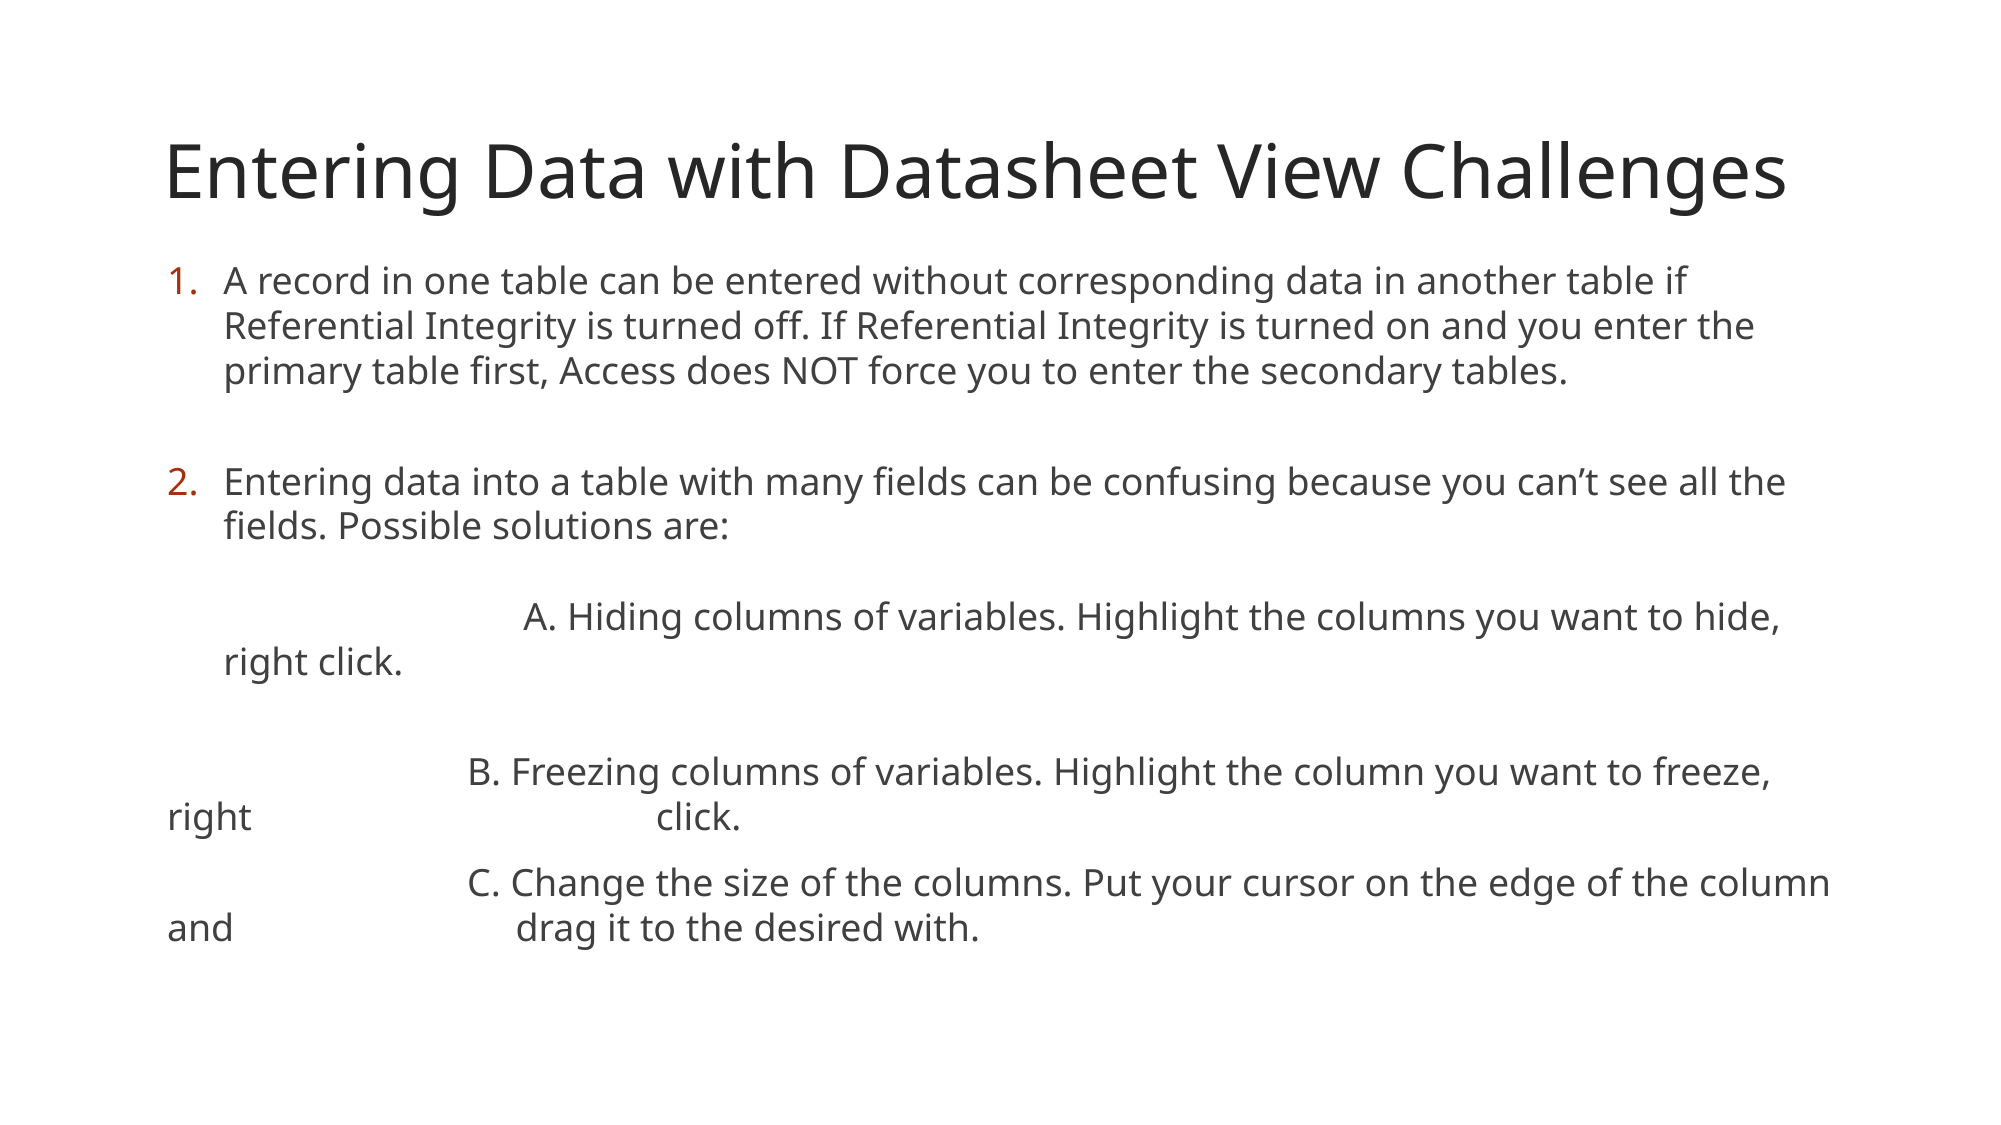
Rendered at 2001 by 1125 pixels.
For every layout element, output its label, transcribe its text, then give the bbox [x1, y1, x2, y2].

title Entering Data with Datasheet View Challenges [101, 116, 1851, 327]
list A record in one table can be entered without corresponding data in another table if Referential Integrity is turned off. If Referential Integrity is turned on and you enter the primary table first, Access does NOT force you to enter the secondary tables. Entering data into a table with many fields can be confusing because you can’t see all the fields. Possible solutions are: A. Hiding columns of variables. Highlight the columns you want to hide, right click. B. Freezing columns of variables. Highlight the column you want to freeze, right click. C. Change the size of the columns. Put your cursor on the edge of the column and drag it to the desired with. [152, 249, 1851, 1048]
